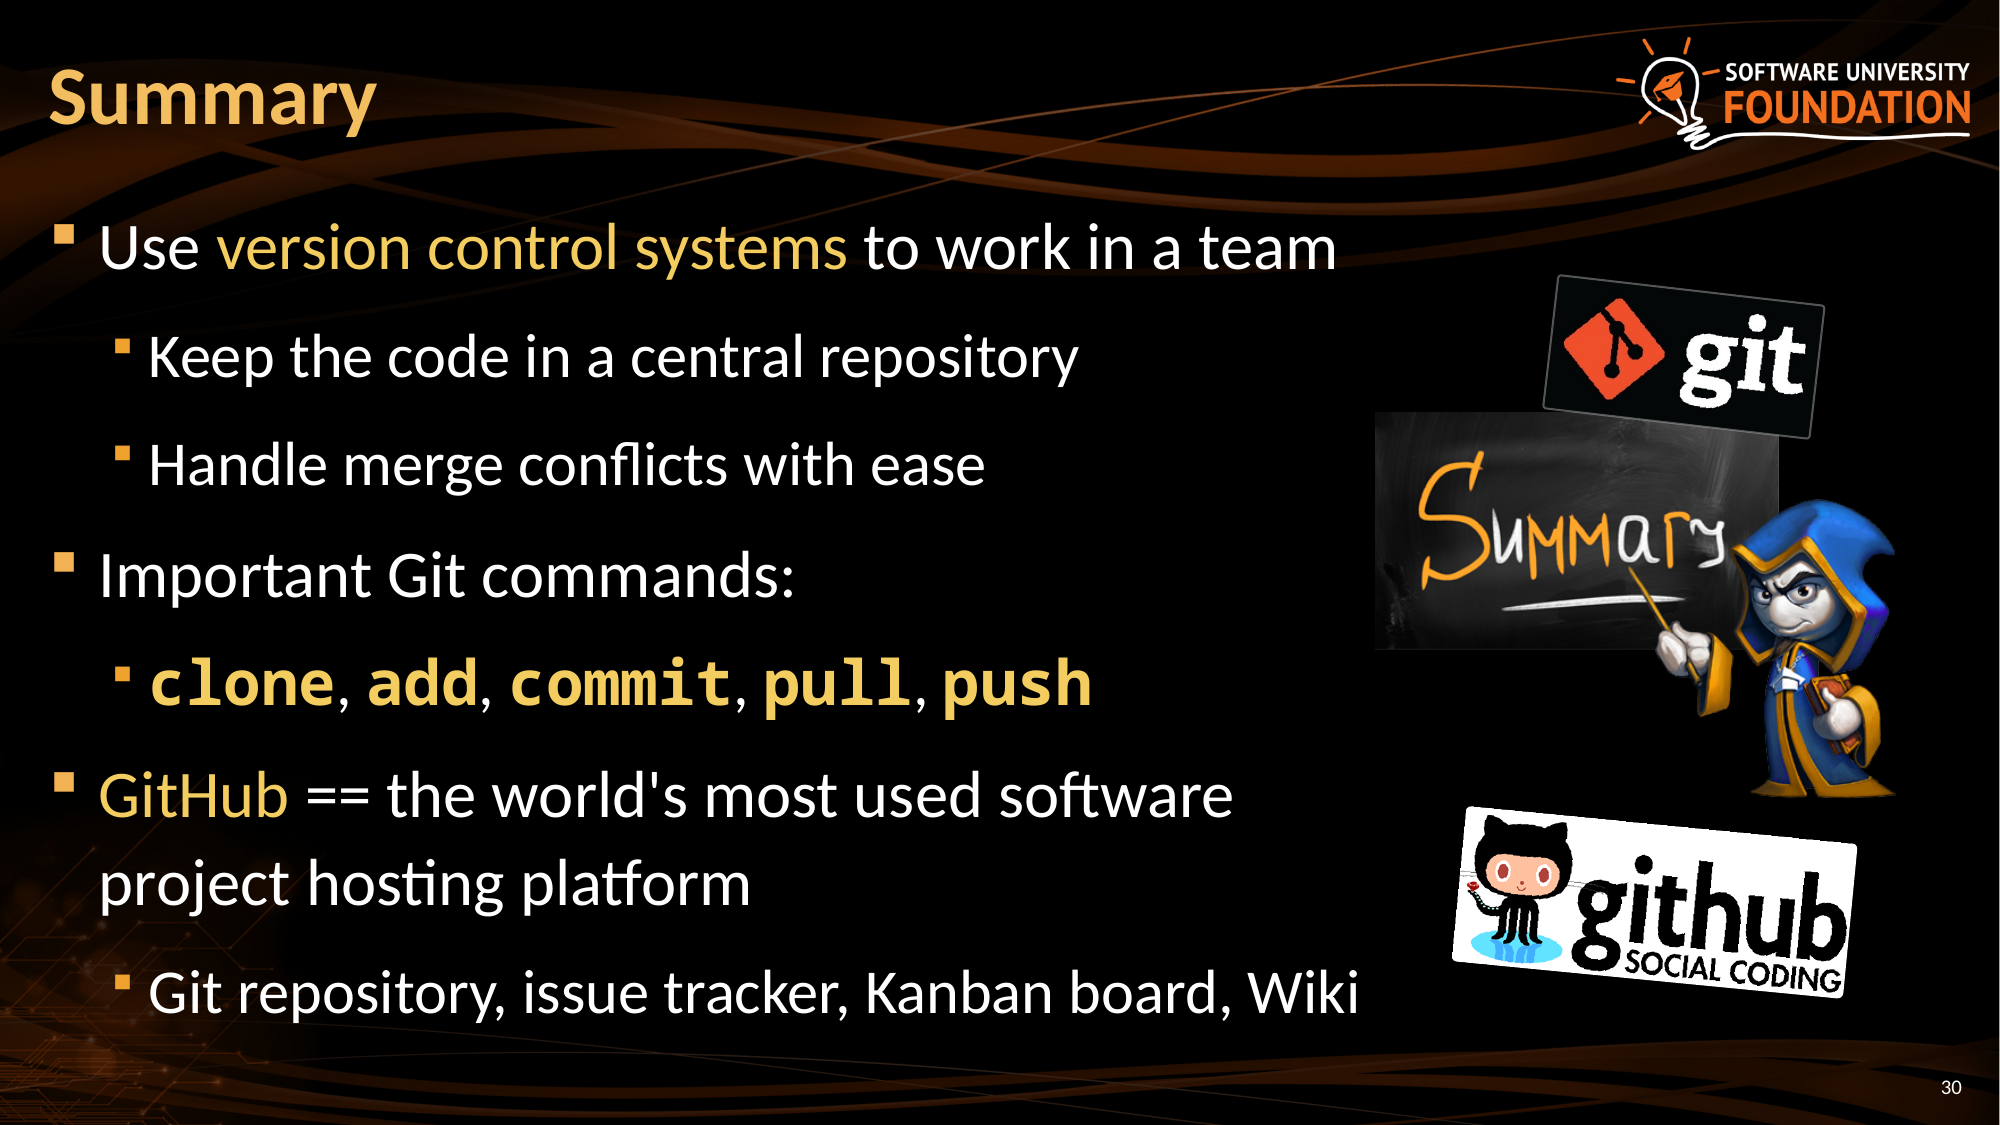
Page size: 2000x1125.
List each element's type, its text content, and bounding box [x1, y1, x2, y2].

list Use version control systems to work in a team Keep the code in a central repository Handle merge conflicts with ease Important Git commands: clone, add, commit, pull, push GitHub == the world's most used software project hosting platform Git repository, issue tracker, Kanban board, Wiki [31, 189, 1400, 1103]
slide_number 30 [1897, 1070, 1968, 1103]
title Summary [30, 6, 1602, 189]
picture [0, 0, 2000, 1125]
